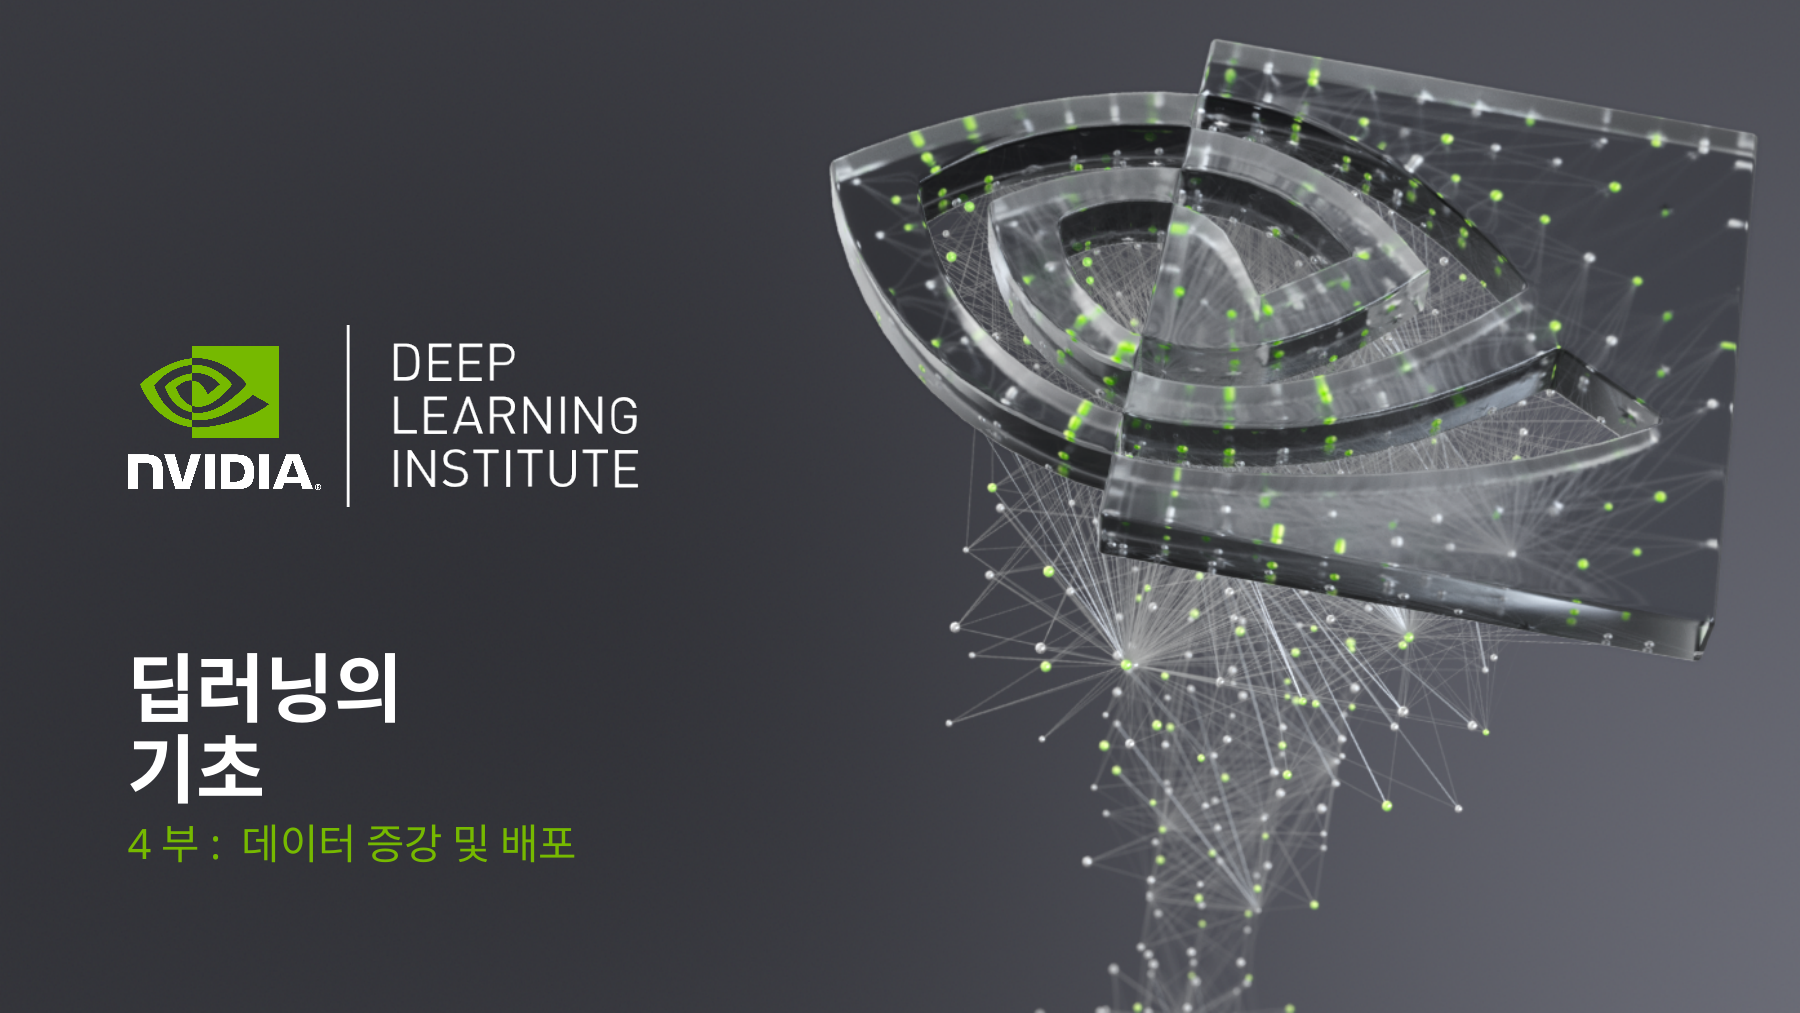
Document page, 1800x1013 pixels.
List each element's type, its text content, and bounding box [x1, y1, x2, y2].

title 딥러닝의 기초 [112, 537, 1067, 822]
picture [0, 0, 1800, 1013]
subtitle 4부: 데이터 증강 및 배포 [112, 822, 1067, 863]
